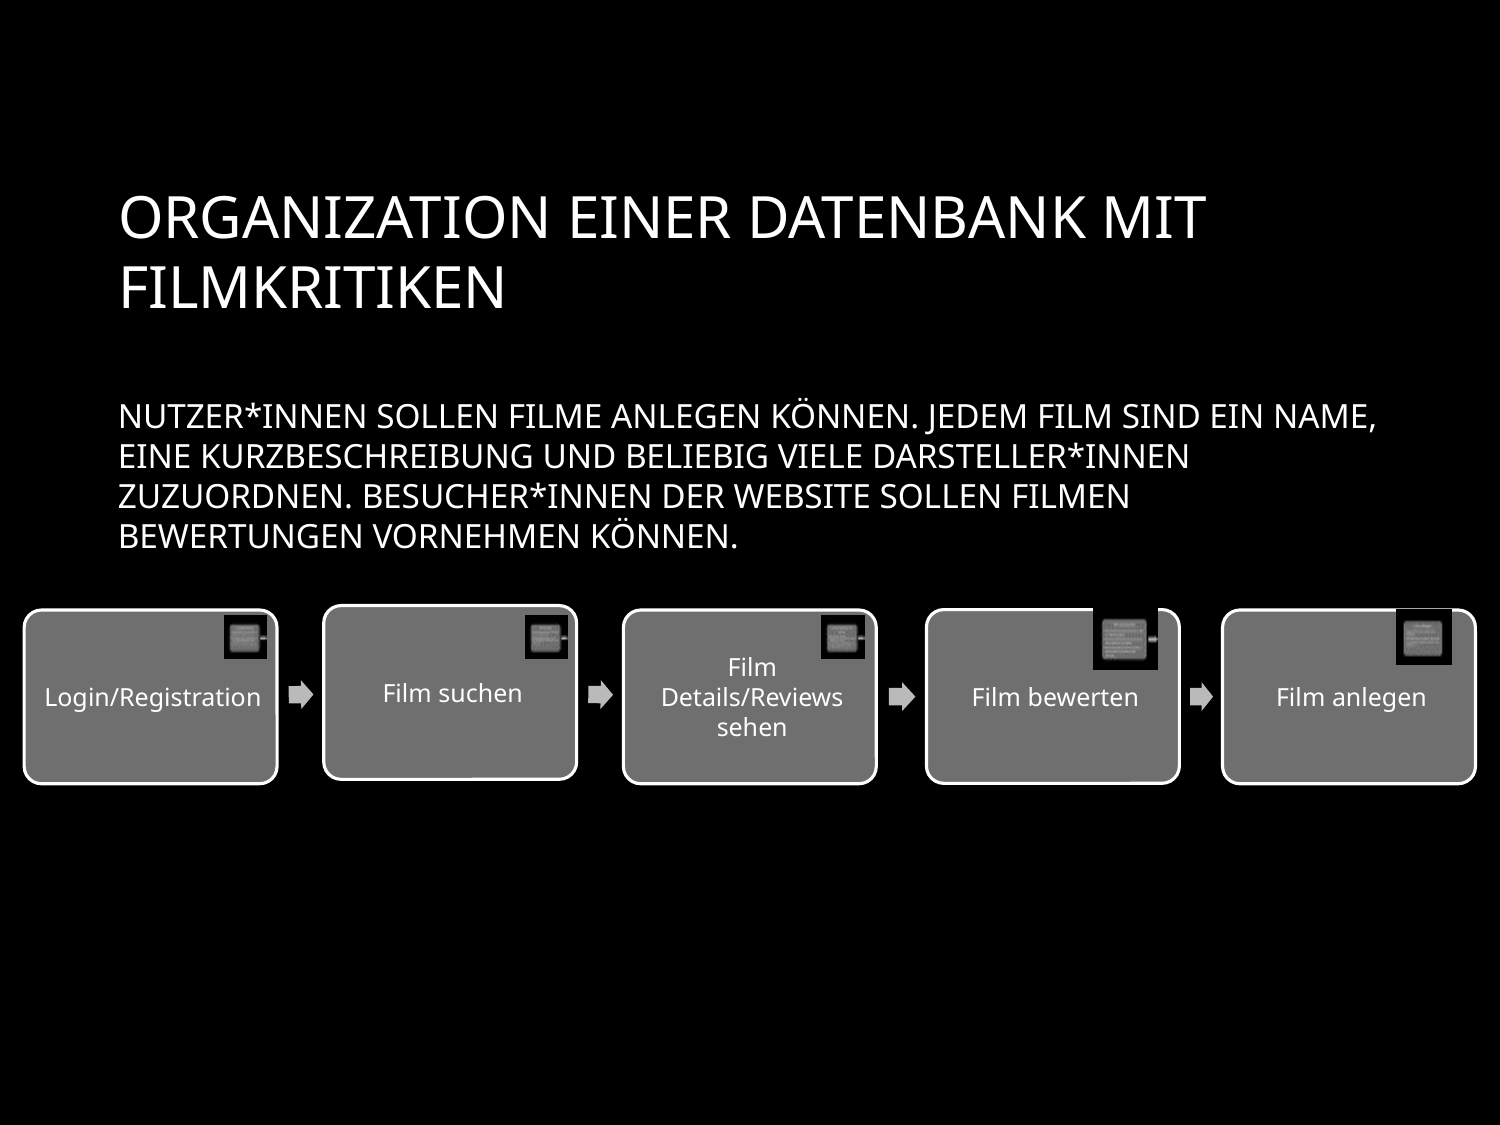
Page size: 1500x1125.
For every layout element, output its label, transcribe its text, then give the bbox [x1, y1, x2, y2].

list Nutzer*innen sollen Filme anlegen können. Jedem Film sind ein Name, eine Kurzbeschreibung und beliebig viele Darsteller*innen zuzuordnen. Besucher*innen der Website sollen Filmen Bewertungen vornehmen können. [102, 387, 1397, 523]
title Organization einer Datenbank mit Filmkritiken [103, 171, 1397, 329]
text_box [23, 523, 1477, 871]
